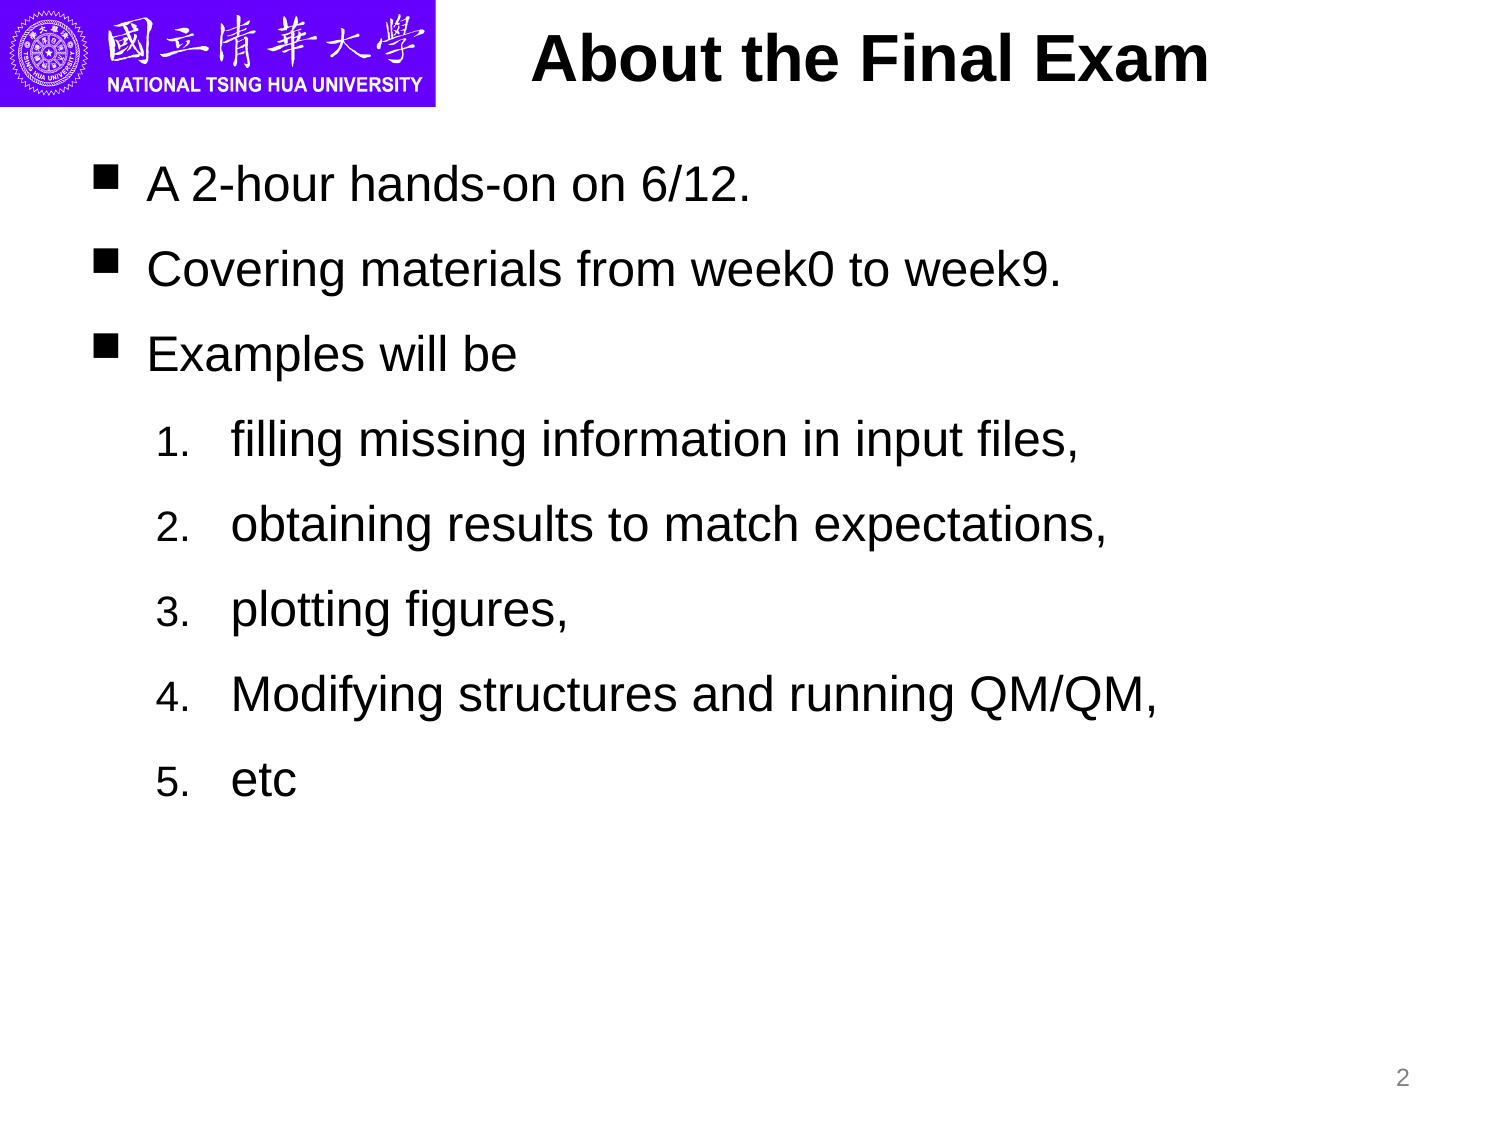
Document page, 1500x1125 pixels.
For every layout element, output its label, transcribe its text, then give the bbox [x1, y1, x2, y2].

slide_number 2 [1308, 1050, 1425, 1103]
picture [0, 0, 436, 107]
list A 2-hour hands-on on 6/12. Covering materials from week0 to week9. Examples will be filling missing information in input files, obtaining results to match expectations, plotting figures, Modifying structures and running QM/QM, etc [75, 144, 1425, 1032]
title About the Final Exam [515, 0, 1425, 107]
